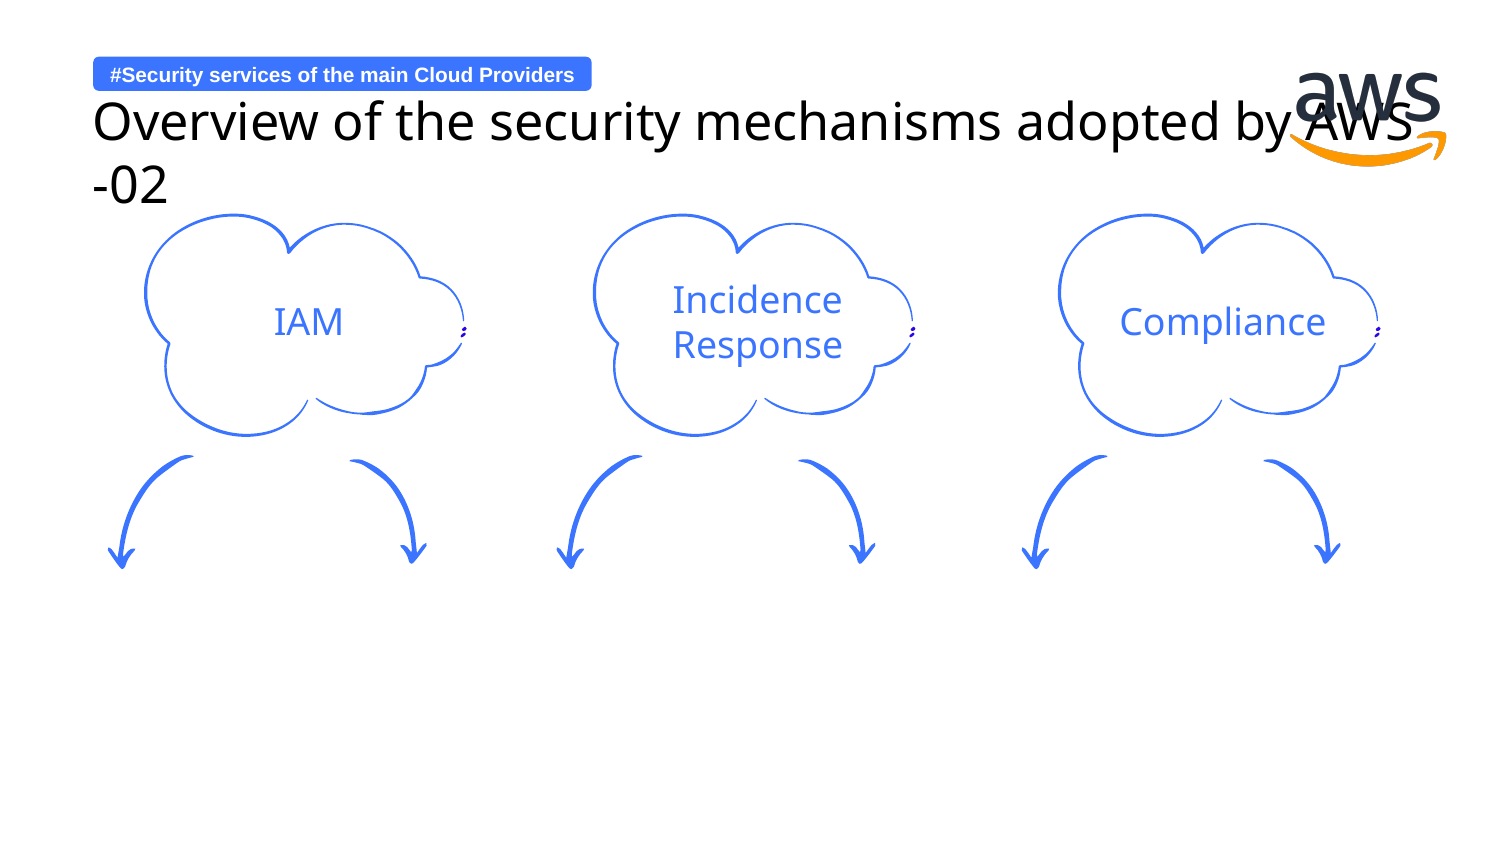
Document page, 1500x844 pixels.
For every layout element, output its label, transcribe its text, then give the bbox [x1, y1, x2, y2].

text_box [798, 459, 876, 564]
text_box [107, 455, 194, 570]
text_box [1057, 213, 1381, 438]
text_box [1021, 455, 1108, 570]
text_box [349, 459, 427, 564]
title Overview of the security mechanisms adopted by AWS -02 [77, 73, 1285, 168]
text_box [1263, 459, 1341, 564]
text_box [143, 213, 468, 438]
text_box [556, 455, 643, 570]
picture [1288, 72, 1447, 167]
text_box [592, 213, 916, 438]
text_box #Security services of the main Cloud Providers [91, 54, 594, 93]
